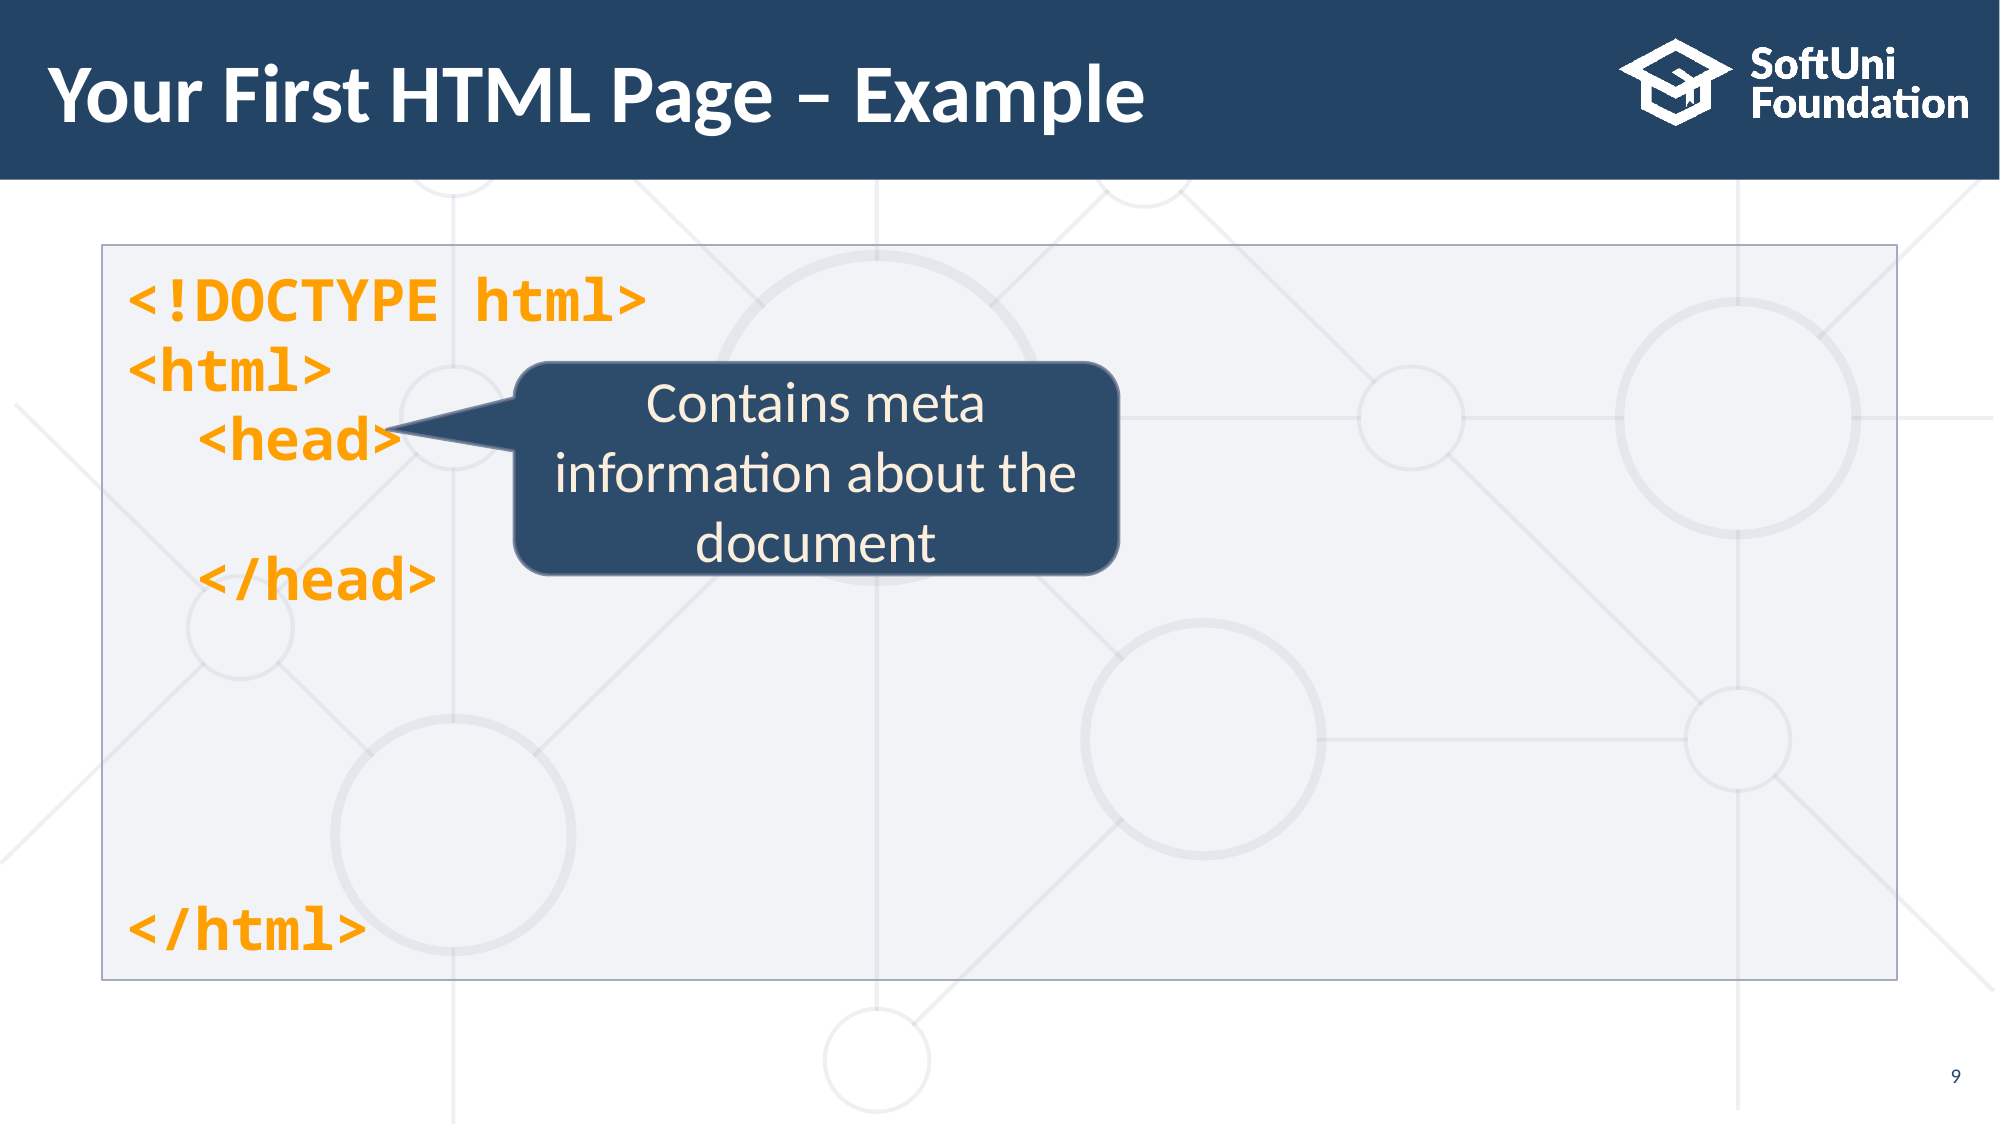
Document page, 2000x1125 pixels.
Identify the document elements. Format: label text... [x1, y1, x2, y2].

text_box Contains meta information about the document [384, 360, 1122, 577]
text_box <!DOCTYPE html> <html> <head> </head> </html> [102, 244, 1898, 981]
text_box Your First HTML Page – Example [31, 16, 1591, 162]
picture [1618, 38, 1968, 126]
text_box <number> [1896, 1049, 1968, 1100]
